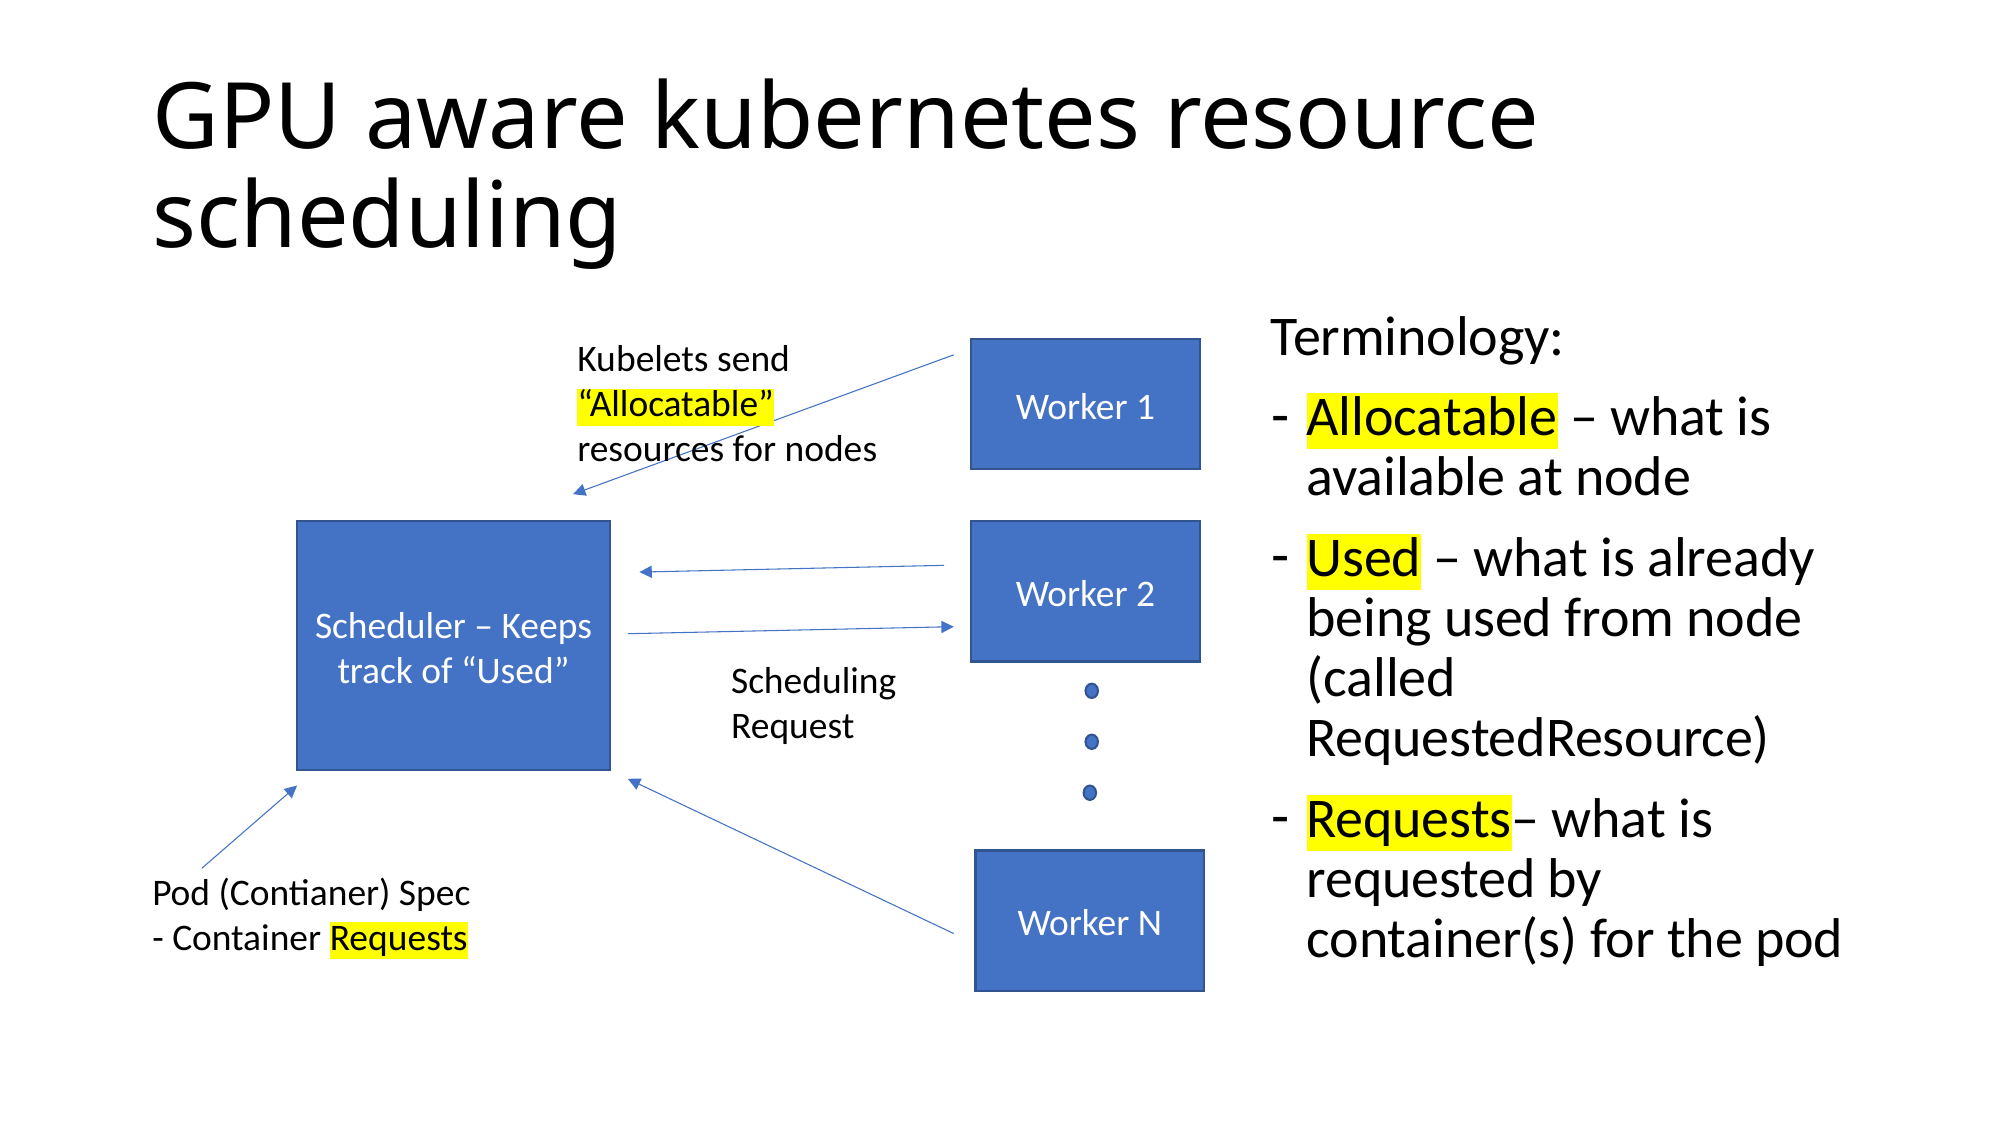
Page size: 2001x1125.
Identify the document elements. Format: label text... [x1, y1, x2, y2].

text_box Worker N [974, 849, 1205, 992]
title GPU aware kubernetes resource scheduling [137, 59, 1863, 278]
text_box Worker 2 [970, 520, 1201, 663]
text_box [201, 785, 298, 869]
text_box Scheduler – Keeps track of “Used” [296, 520, 611, 771]
text_box [1082, 784, 1098, 802]
list Terminology: Allocatable – what is available at node Used – what is already being used from node (called RequestedResource) Requests– what is requested by container(s) for the pod [1255, 299, 1863, 1014]
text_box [572, 354, 954, 495]
text_box [1084, 682, 1100, 700]
text_box Scheduling Request [716, 648, 924, 754]
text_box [627, 626, 954, 634]
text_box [639, 565, 945, 573]
text_box [1084, 733, 1100, 751]
text_box Pod (Contianer) Spec - Container Requests [137, 860, 543, 965]
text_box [627, 778, 954, 934]
text_box Worker 1 [970, 338, 1201, 470]
text_box Kubelets send “Allocatable” resources for nodes [562, 327, 896, 477]
